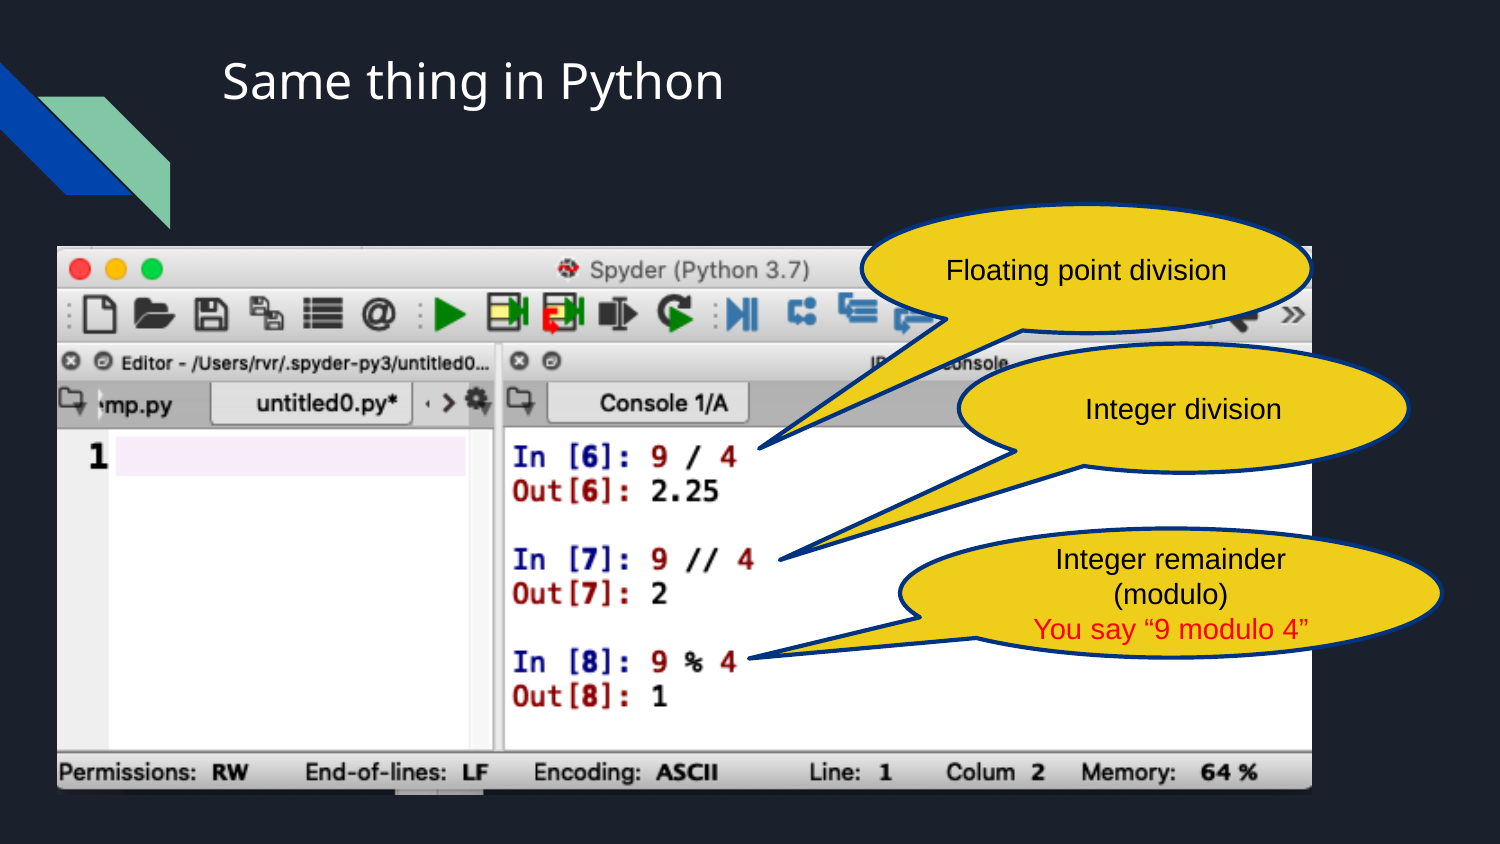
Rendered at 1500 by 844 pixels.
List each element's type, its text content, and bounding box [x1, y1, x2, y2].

picture [57, 246, 1312, 796]
text_box Floating point division [875, 201, 1299, 244]
title Same thing in Python [207, 34, 1363, 149]
text_box Integer remainder (modulo) You say “9 modulo 4” [1317, 536, 1445, 650]
text_box Integer division [1317, 353, 1411, 463]
